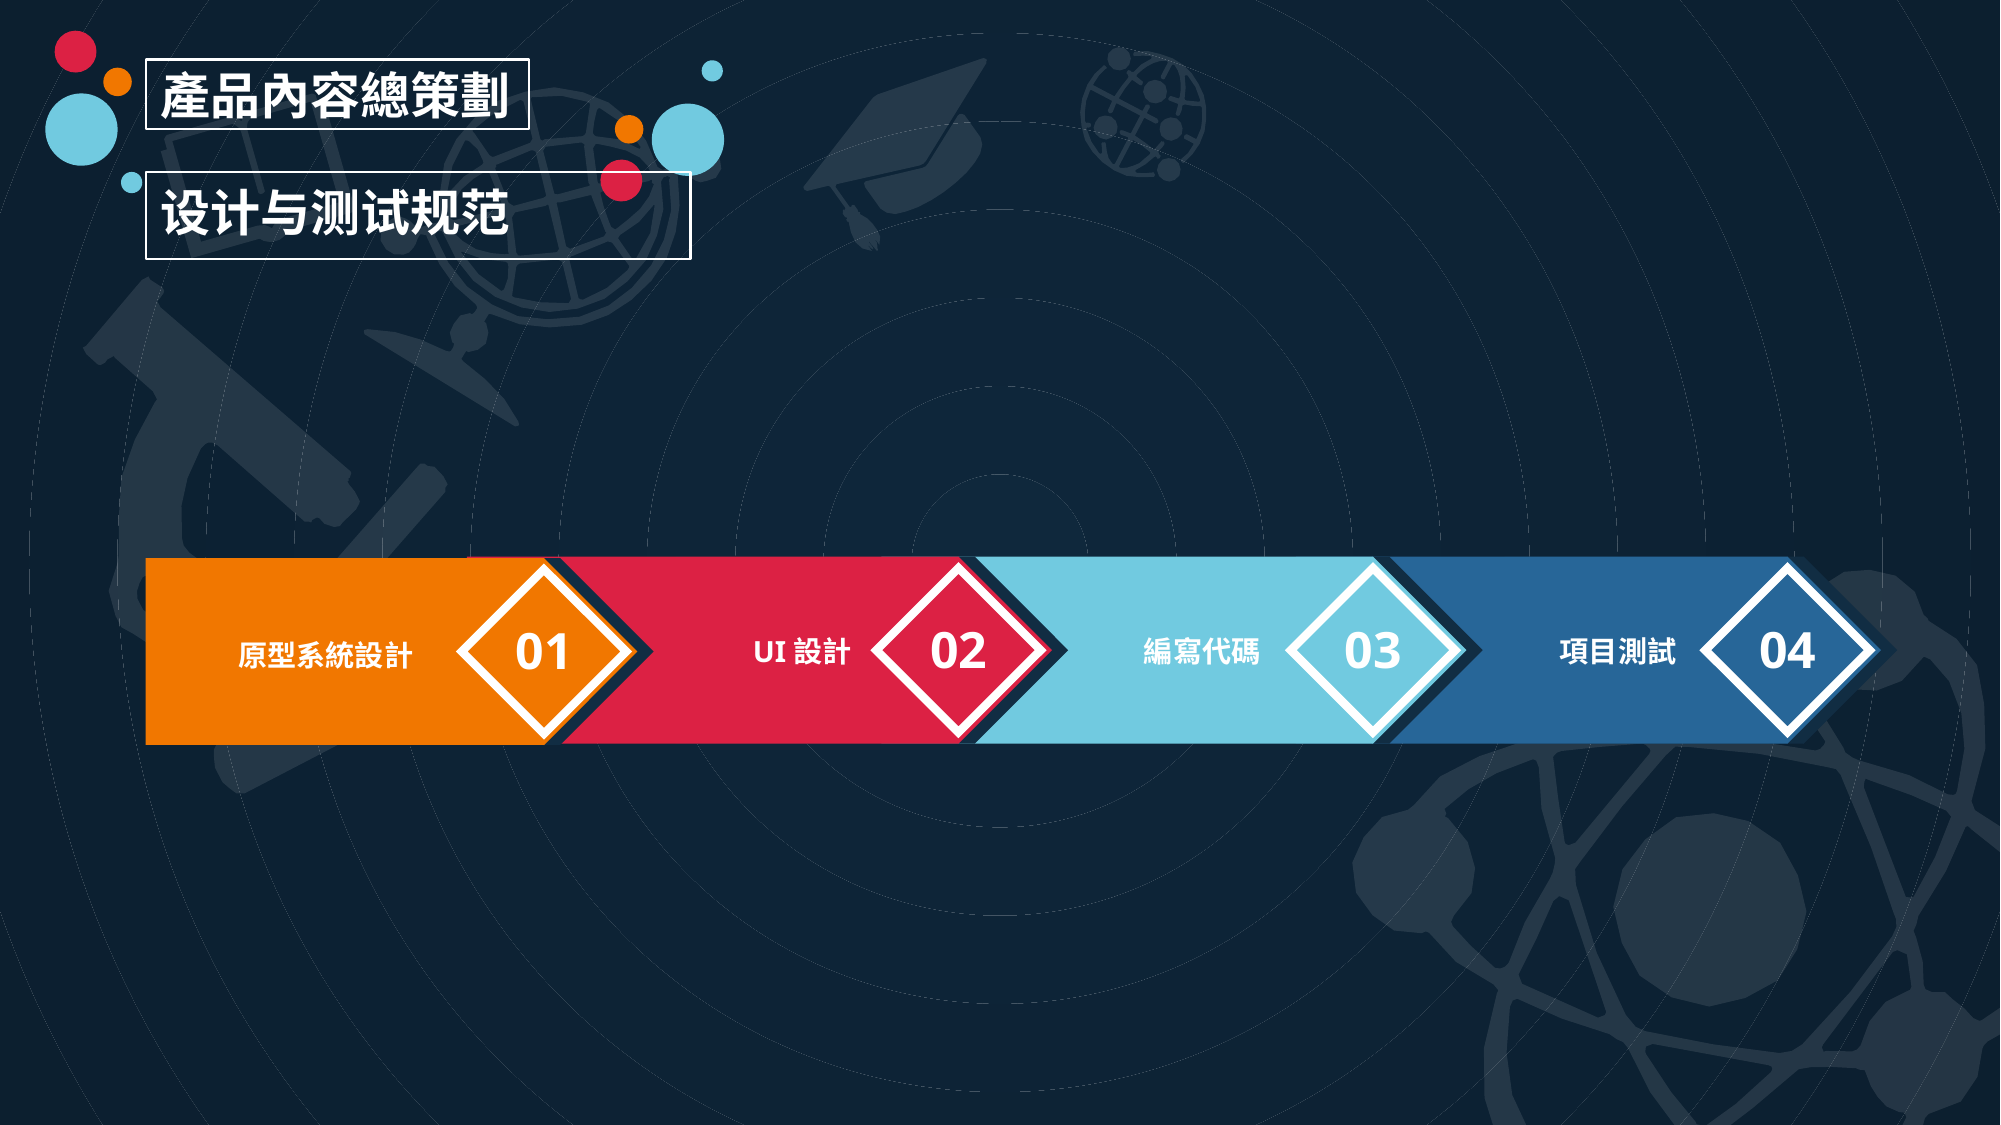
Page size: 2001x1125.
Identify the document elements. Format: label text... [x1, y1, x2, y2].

text_box 產品內容總策劃 [145, 59, 530, 130]
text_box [1456, 556, 1870, 744]
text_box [145, 557, 627, 746]
list 设计与测试规范 [145, 171, 692, 260]
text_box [1041, 556, 1456, 744]
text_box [466, 556, 1041, 744]
